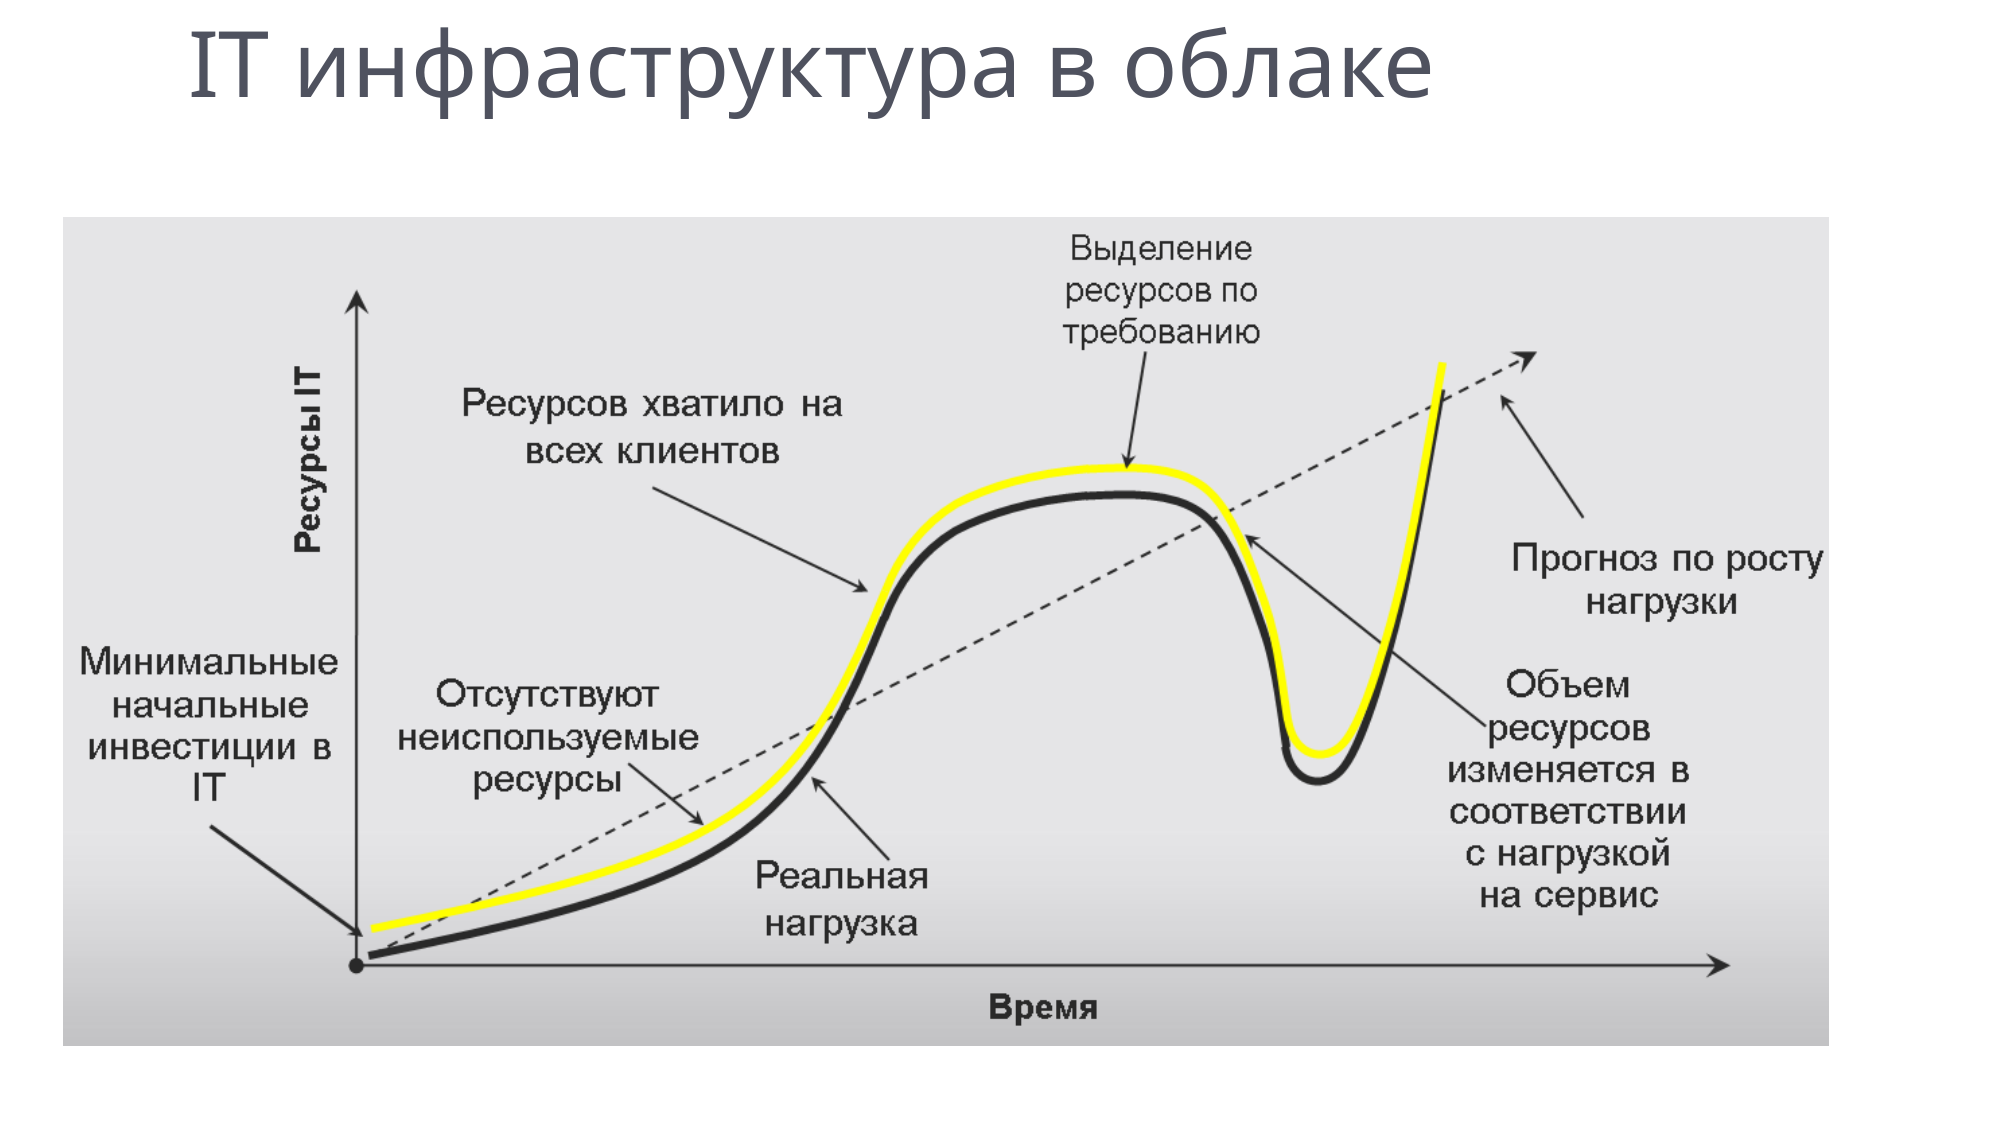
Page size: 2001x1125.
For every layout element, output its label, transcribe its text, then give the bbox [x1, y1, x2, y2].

title IT инфраструктура в облаке [173, 10, 1863, 218]
picture [63, 217, 1829, 1046]
